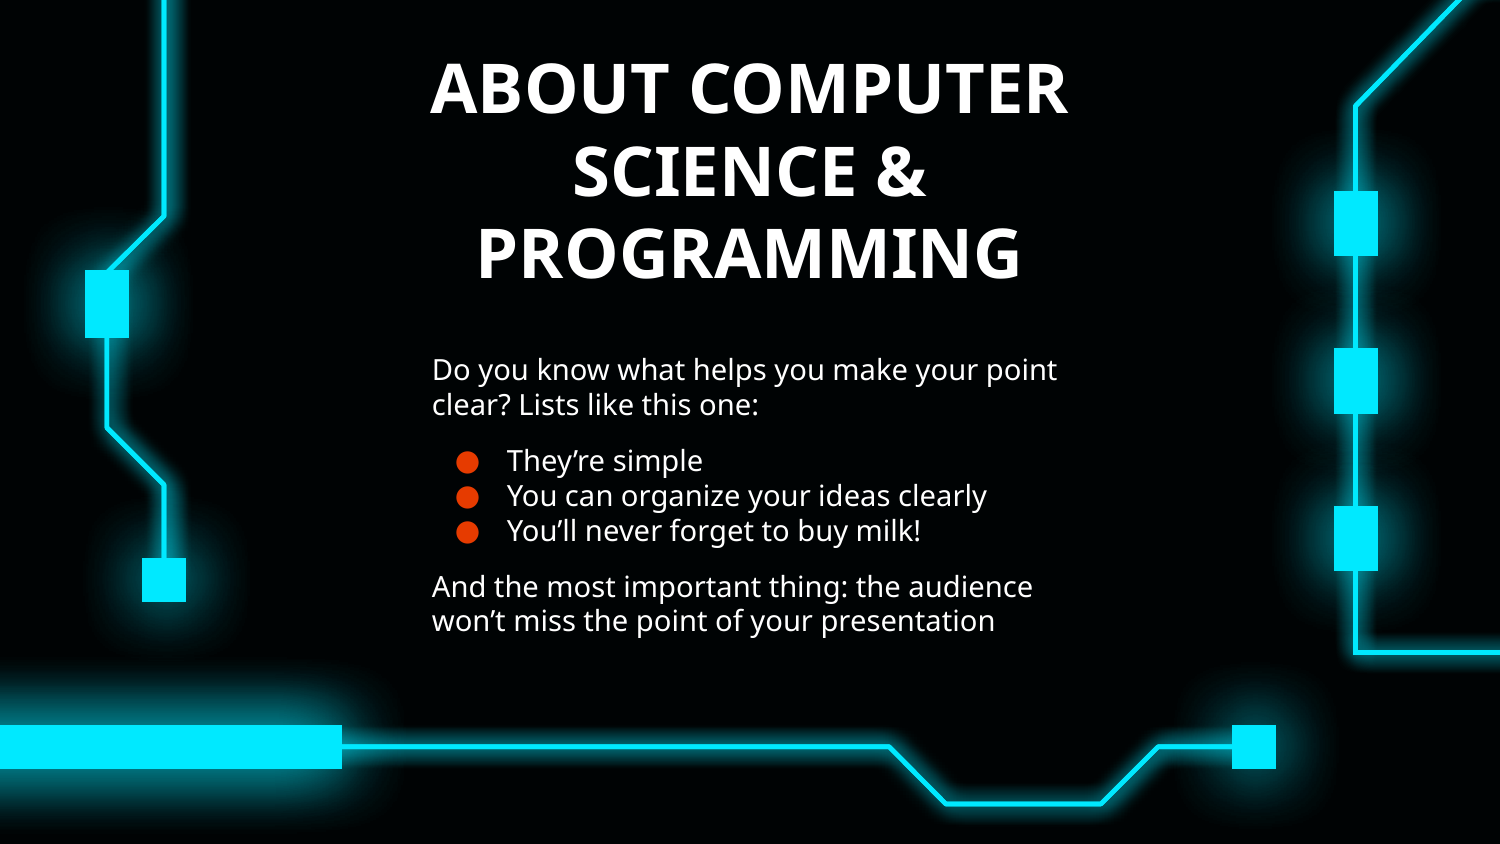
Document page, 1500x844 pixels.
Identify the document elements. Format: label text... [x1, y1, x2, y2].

title ABOUT COMPUTER SCIENCE & PROGRAMMING [277, 71, 1223, 266]
list Do you know what helps you make your point clear? Lists like this one: They’re simple You can organize your ideas clearly You’ll never forget to buy milk! And the most important thing: the audience won’t miss the point of your presentation [416, 336, 1084, 660]
